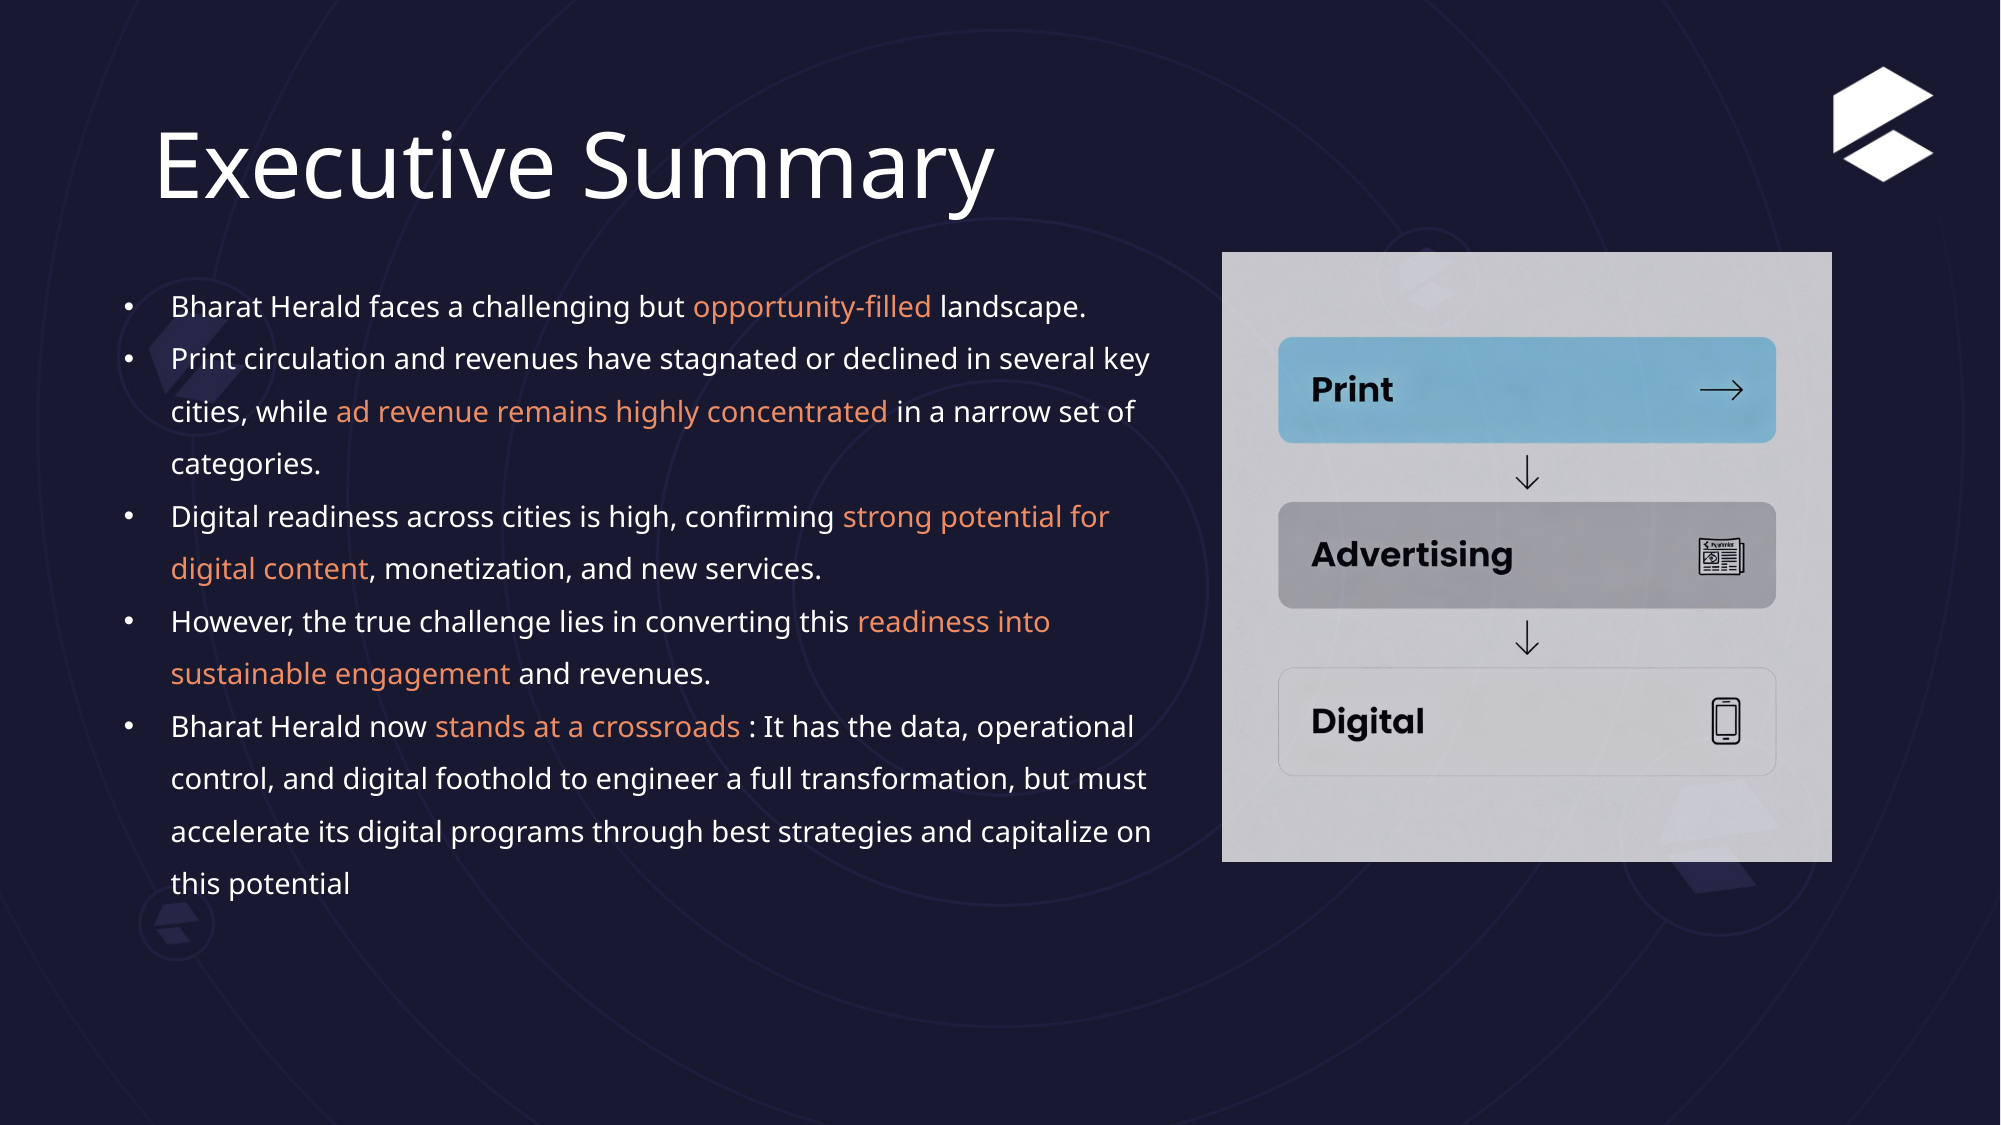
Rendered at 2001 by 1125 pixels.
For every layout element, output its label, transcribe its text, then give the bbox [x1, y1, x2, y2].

picture [0, 0, 2001, 1125]
title Executive Summary [137, 59, 1863, 278]
text_box Bharat Herald faces a challenging but opportunity-filled landscape. Print circulation and revenues have stagnated or declined in several key cities, while ad revenue remains highly concentrated in a narrow set of categories. Digital readiness across cities is high, confirming strong potential for digital content, monetization, and new services. However, the true challenge lies in converting this readiness into sustainable engagement and revenues. Bharat Herald now stands at a crossroads : It has the data, operational control, and digital foothold to engineer a full transformation, but must accelerate its digital programs through best strategies and capitalize on this potential [109, 263, 1191, 908]
